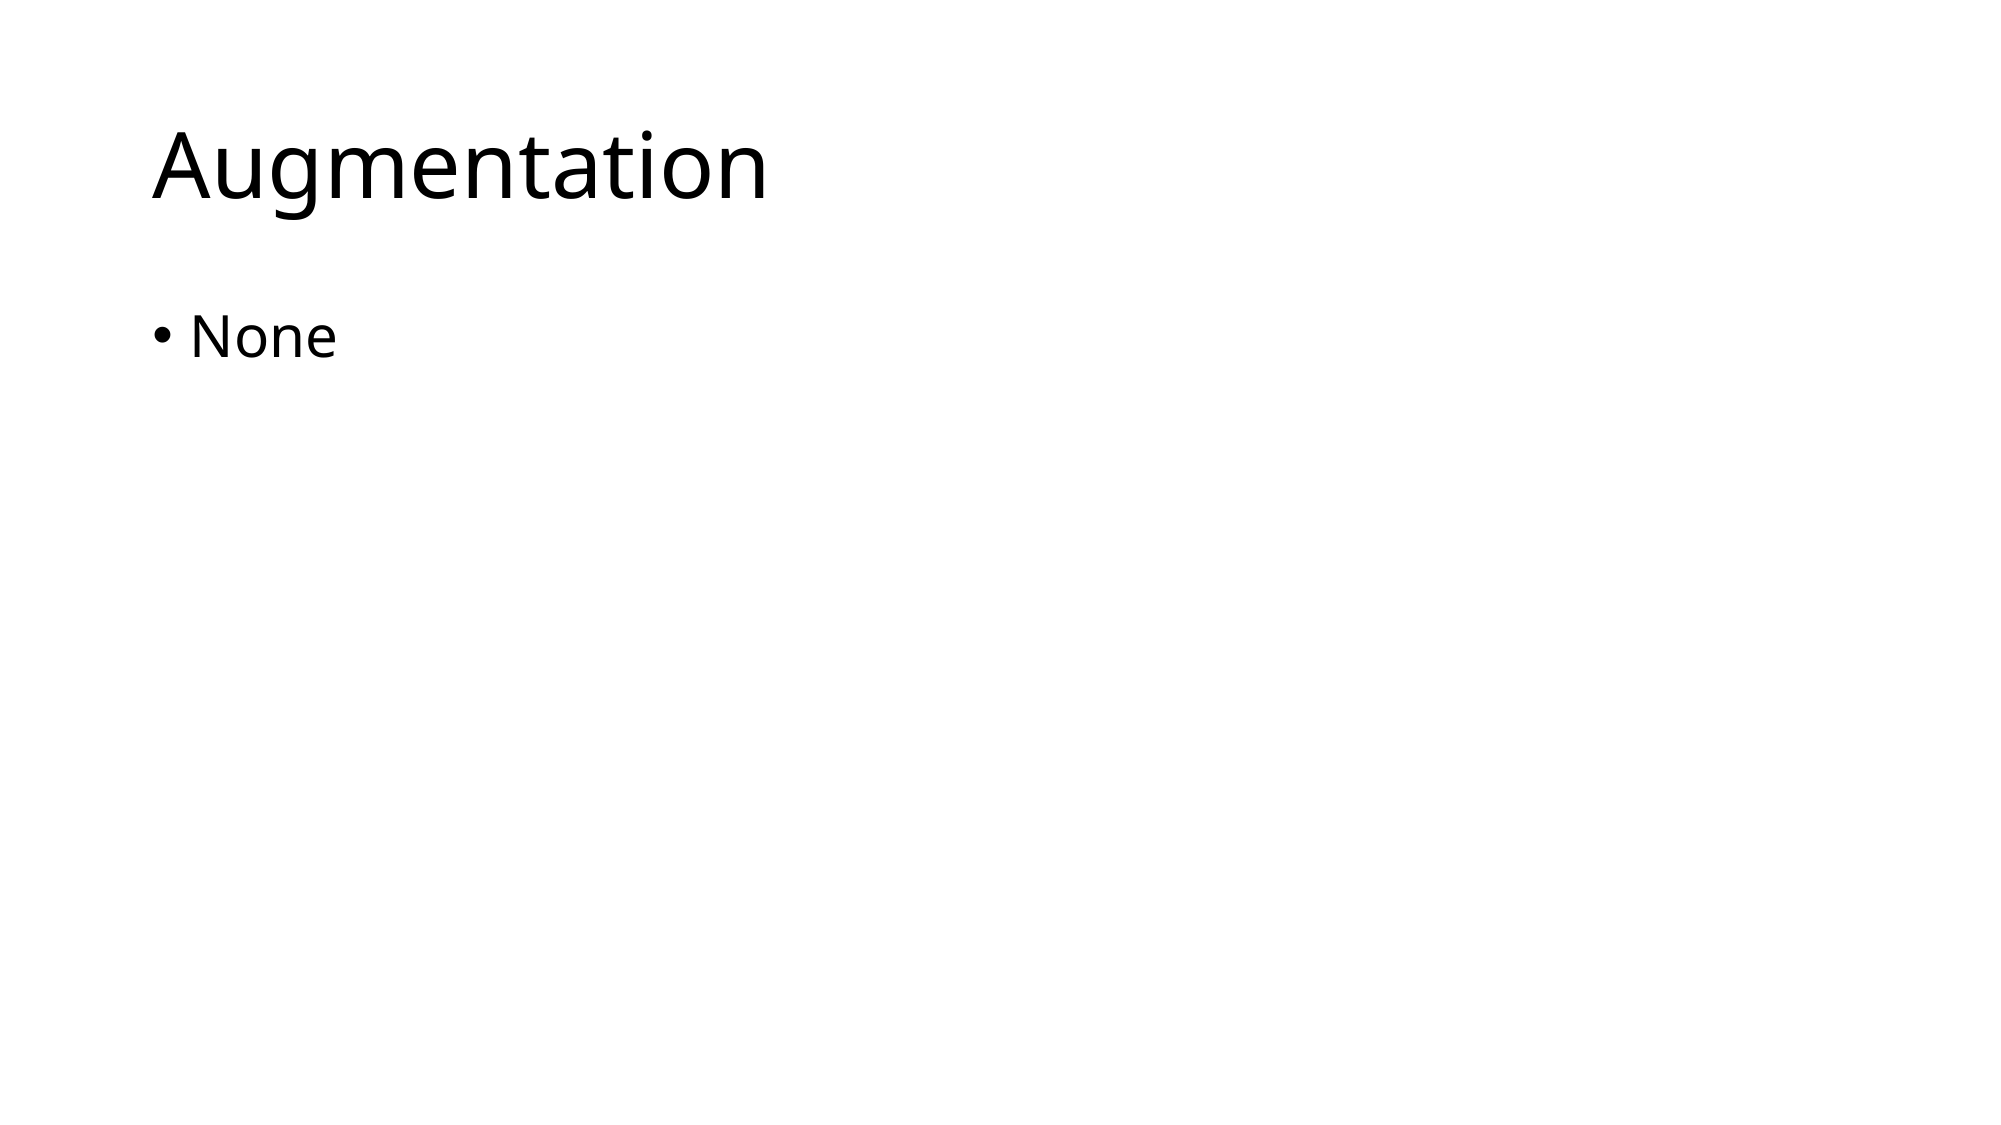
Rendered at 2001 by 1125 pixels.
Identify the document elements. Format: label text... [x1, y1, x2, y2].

title Augmentation [137, 59, 1863, 278]
list None [137, 299, 1863, 1014]
